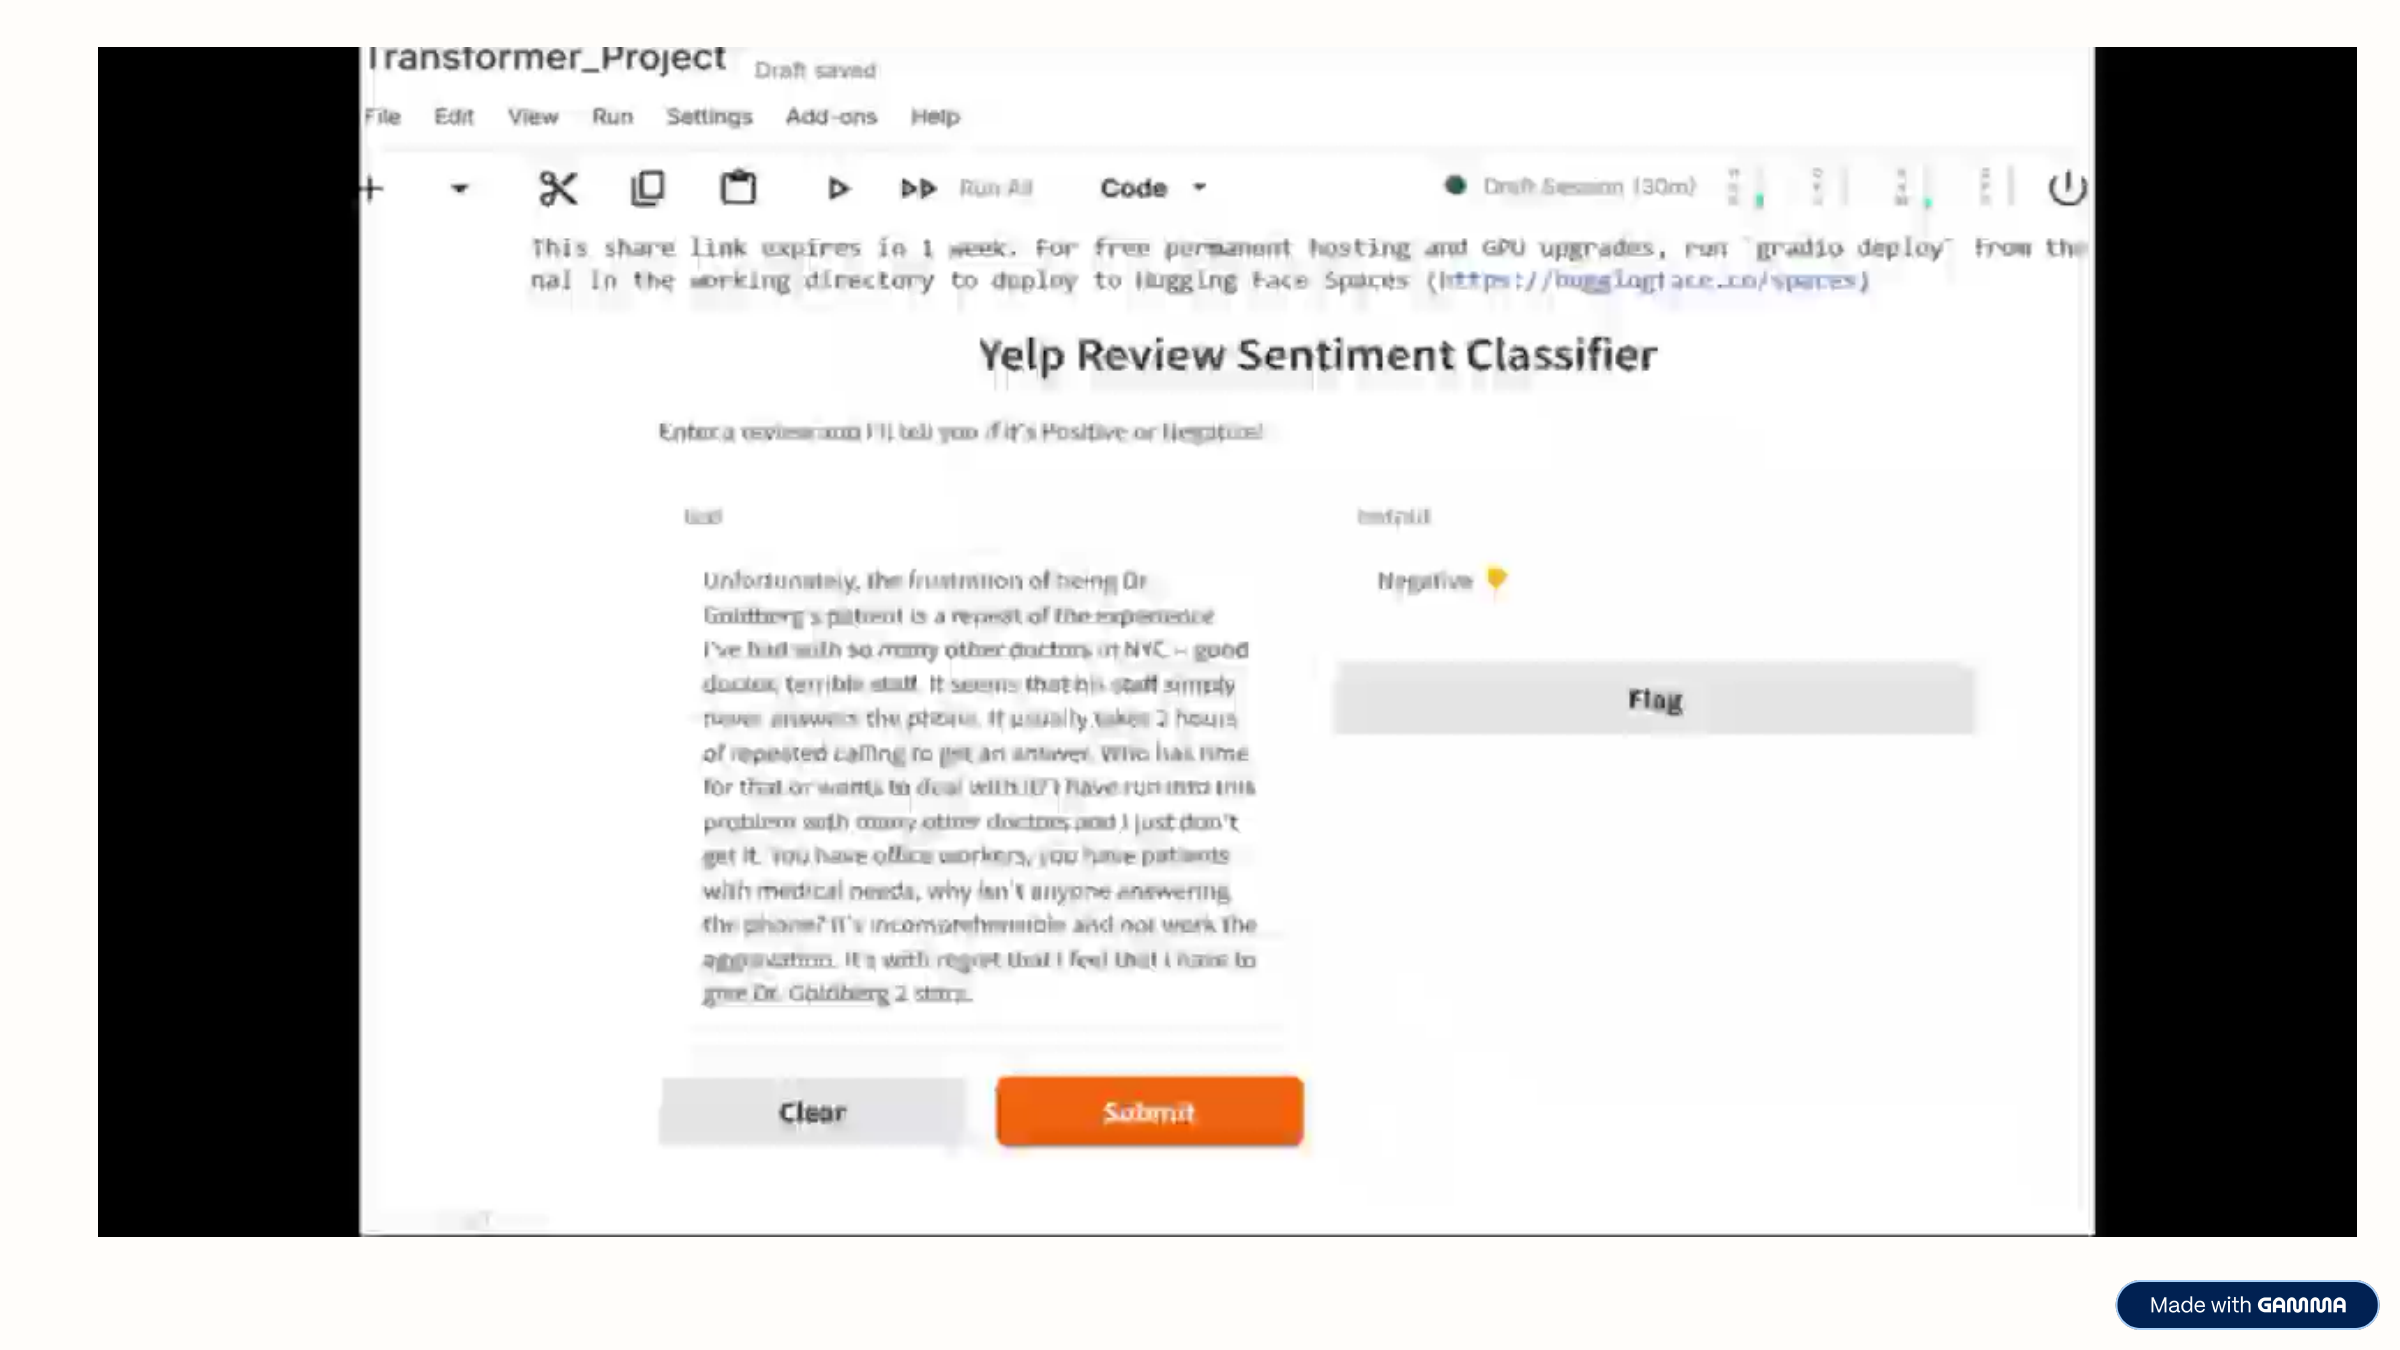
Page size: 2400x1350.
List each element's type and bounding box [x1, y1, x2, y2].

text_box [97, 47, 2358, 1238]
picture [2106, 1271, 2389, 1339]
